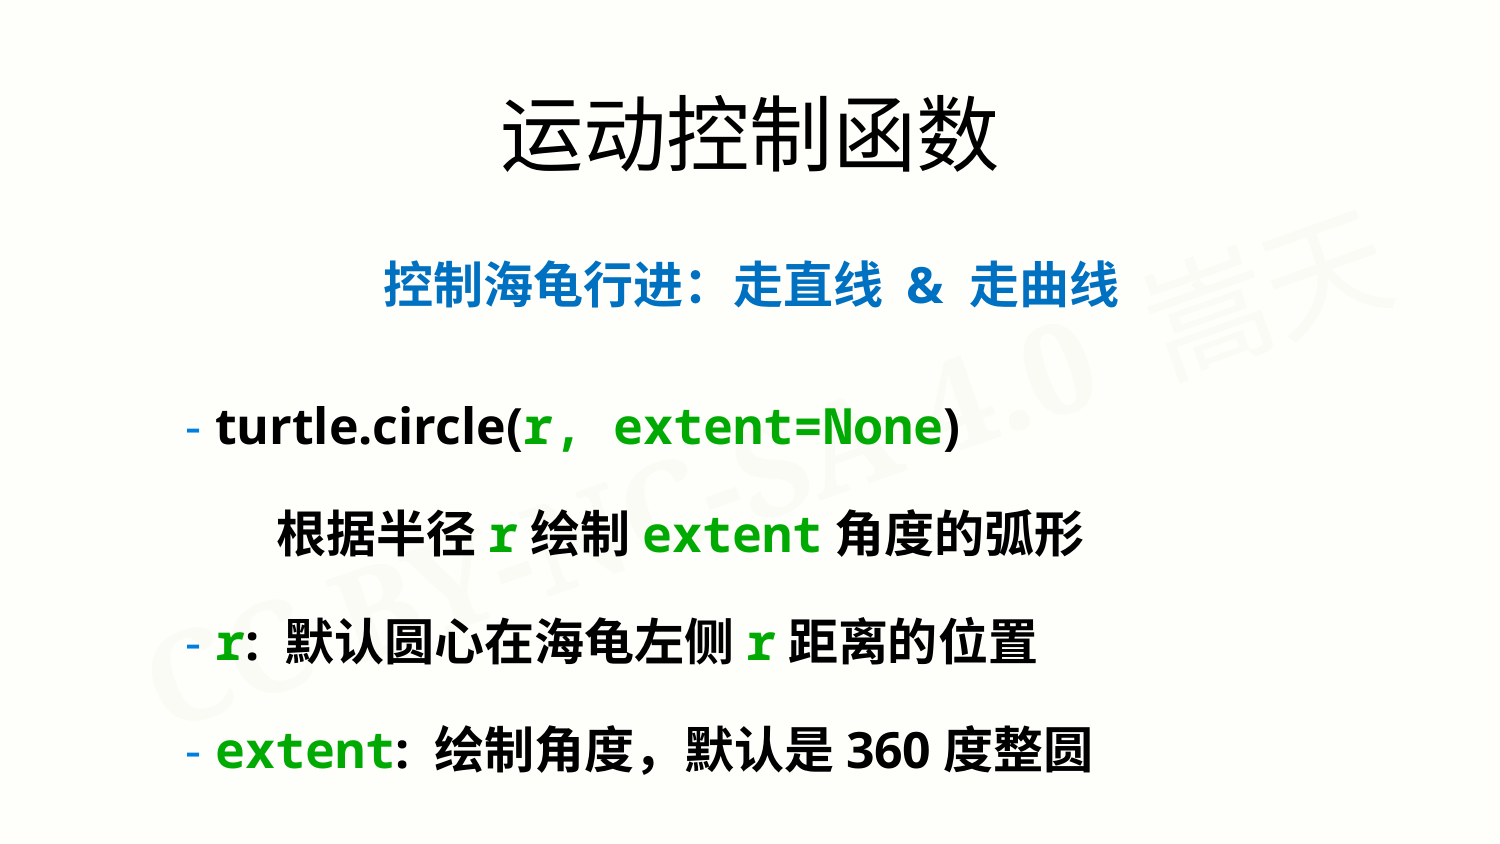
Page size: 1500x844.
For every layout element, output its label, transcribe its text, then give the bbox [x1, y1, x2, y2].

text_box 运动控制函数 [0, 79, 1500, 211]
text_box - turtle.circle(r, extent=None) 根据半径r绘制extent角度的弧形 - r: 默认圆心在海龟左侧r距离的位置 - extent: 绘制角度，默认是360度整圆 [171, 339, 1424, 786]
text_box 控制海龟行进：走直线 & 走曲线 [1, 215, 1500, 321]
